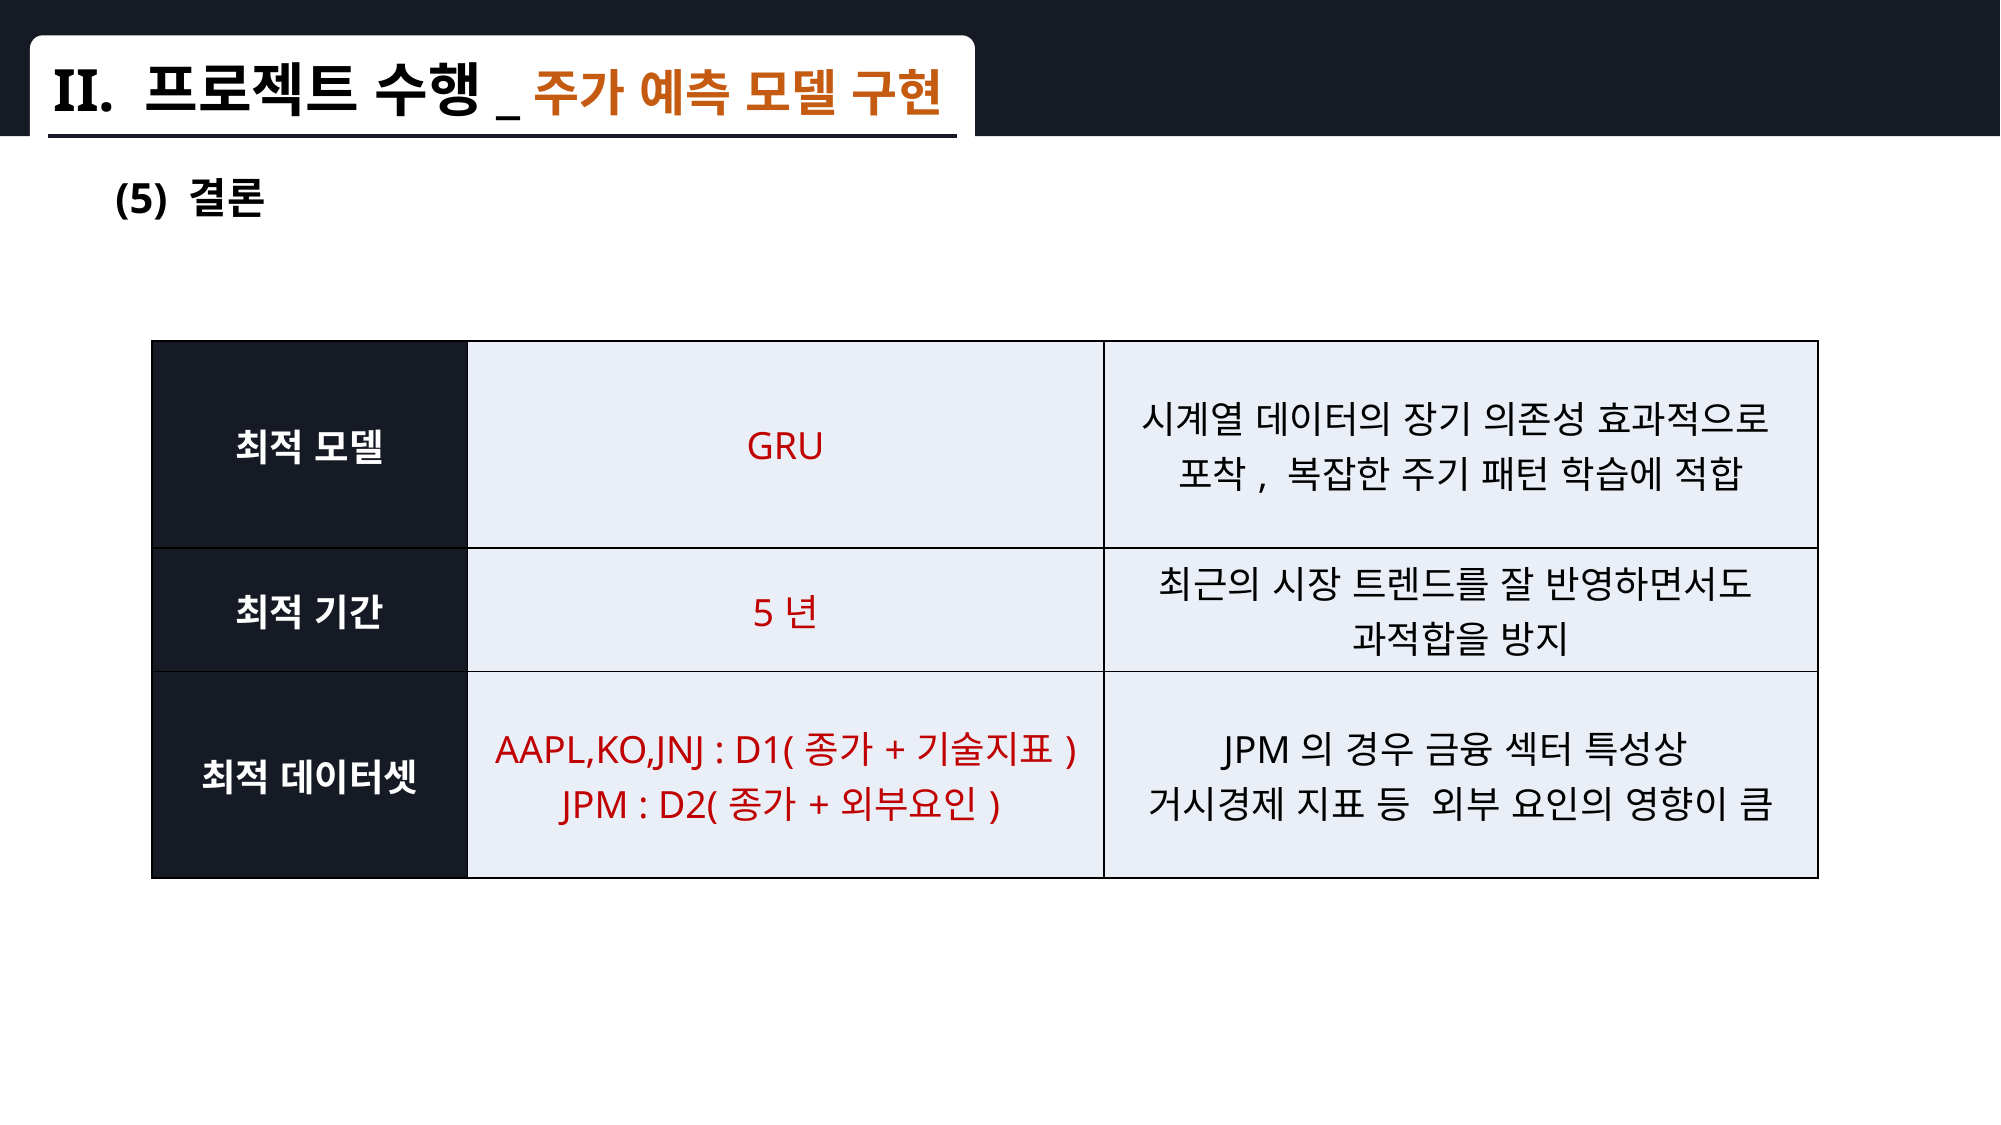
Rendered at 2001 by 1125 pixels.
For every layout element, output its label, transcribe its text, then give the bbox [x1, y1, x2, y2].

text_box II. 프로젝트 수행_주가 예측 모델 구현 [38, 45, 1039, 131]
table_header 최적 모델 [153, 342, 467, 547]
table_cell 최적 기간 [153, 549, 467, 671]
table_cell 5년 [468, 549, 1103, 671]
table_cell 최적 데이터셋 [153, 672, 467, 877]
table_cell 최근의 시장 트렌드를 잘 반영하면서도 과적합을 방지 [1105, 549, 1817, 671]
table_header 시계열 데이터의 장기 의존성 효과적으로 포착, 복잡한 주기 패턴 학습에 적합 [1105, 342, 1817, 547]
text_box (5) 결론 [100, 163, 1538, 231]
table_cell JPM의 경우 금융 섹터 특성상 거시경제 지표 등 외부 요인의 영향이 큼 [1105, 672, 1817, 877]
table_cell AAPL,KO,JNJ : D1(종가+기술지표) JPM : D2(종가+외부요인) [468, 672, 1103, 877]
table_header GRU [468, 342, 1103, 547]
text_box [28, 34, 976, 160]
text_box [0, 0, 2000, 137]
